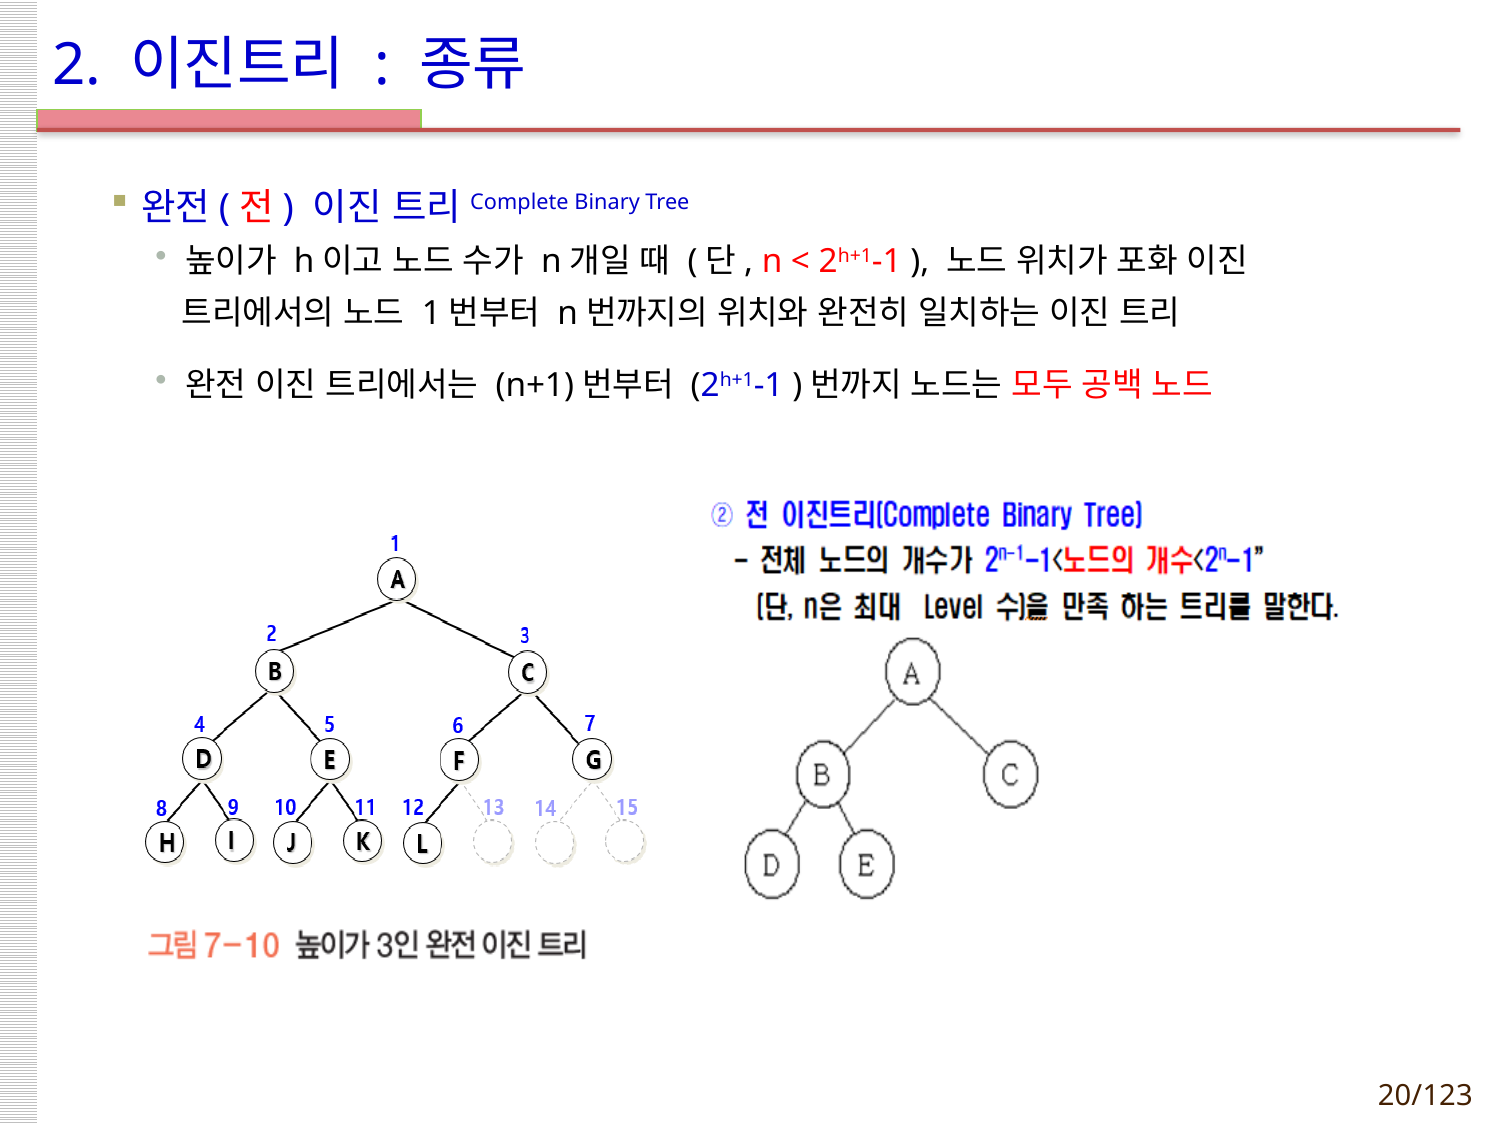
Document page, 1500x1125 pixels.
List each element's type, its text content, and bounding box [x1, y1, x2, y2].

list 완전(전) 이진 트리Complete Binary Tree 높이가 h이고 노드 수가 n개일 때 (단, n < 2h+1-1 ), 노드 위치가 포화 이진 트리에서의 노드 1번부터 n번까지의 위치와 완전히 일치하는 이진 트리 완전 이진 트리에서는 (n+1)번부터 (2h+1-1 )번까지 노드는 모두 공백 노드 [37, 152, 1463, 1091]
picture [137, 514, 658, 883]
title 2. 이진트리 : 종류 [37, 13, 1278, 109]
picture [147, 926, 1058, 968]
picture [702, 485, 1359, 917]
